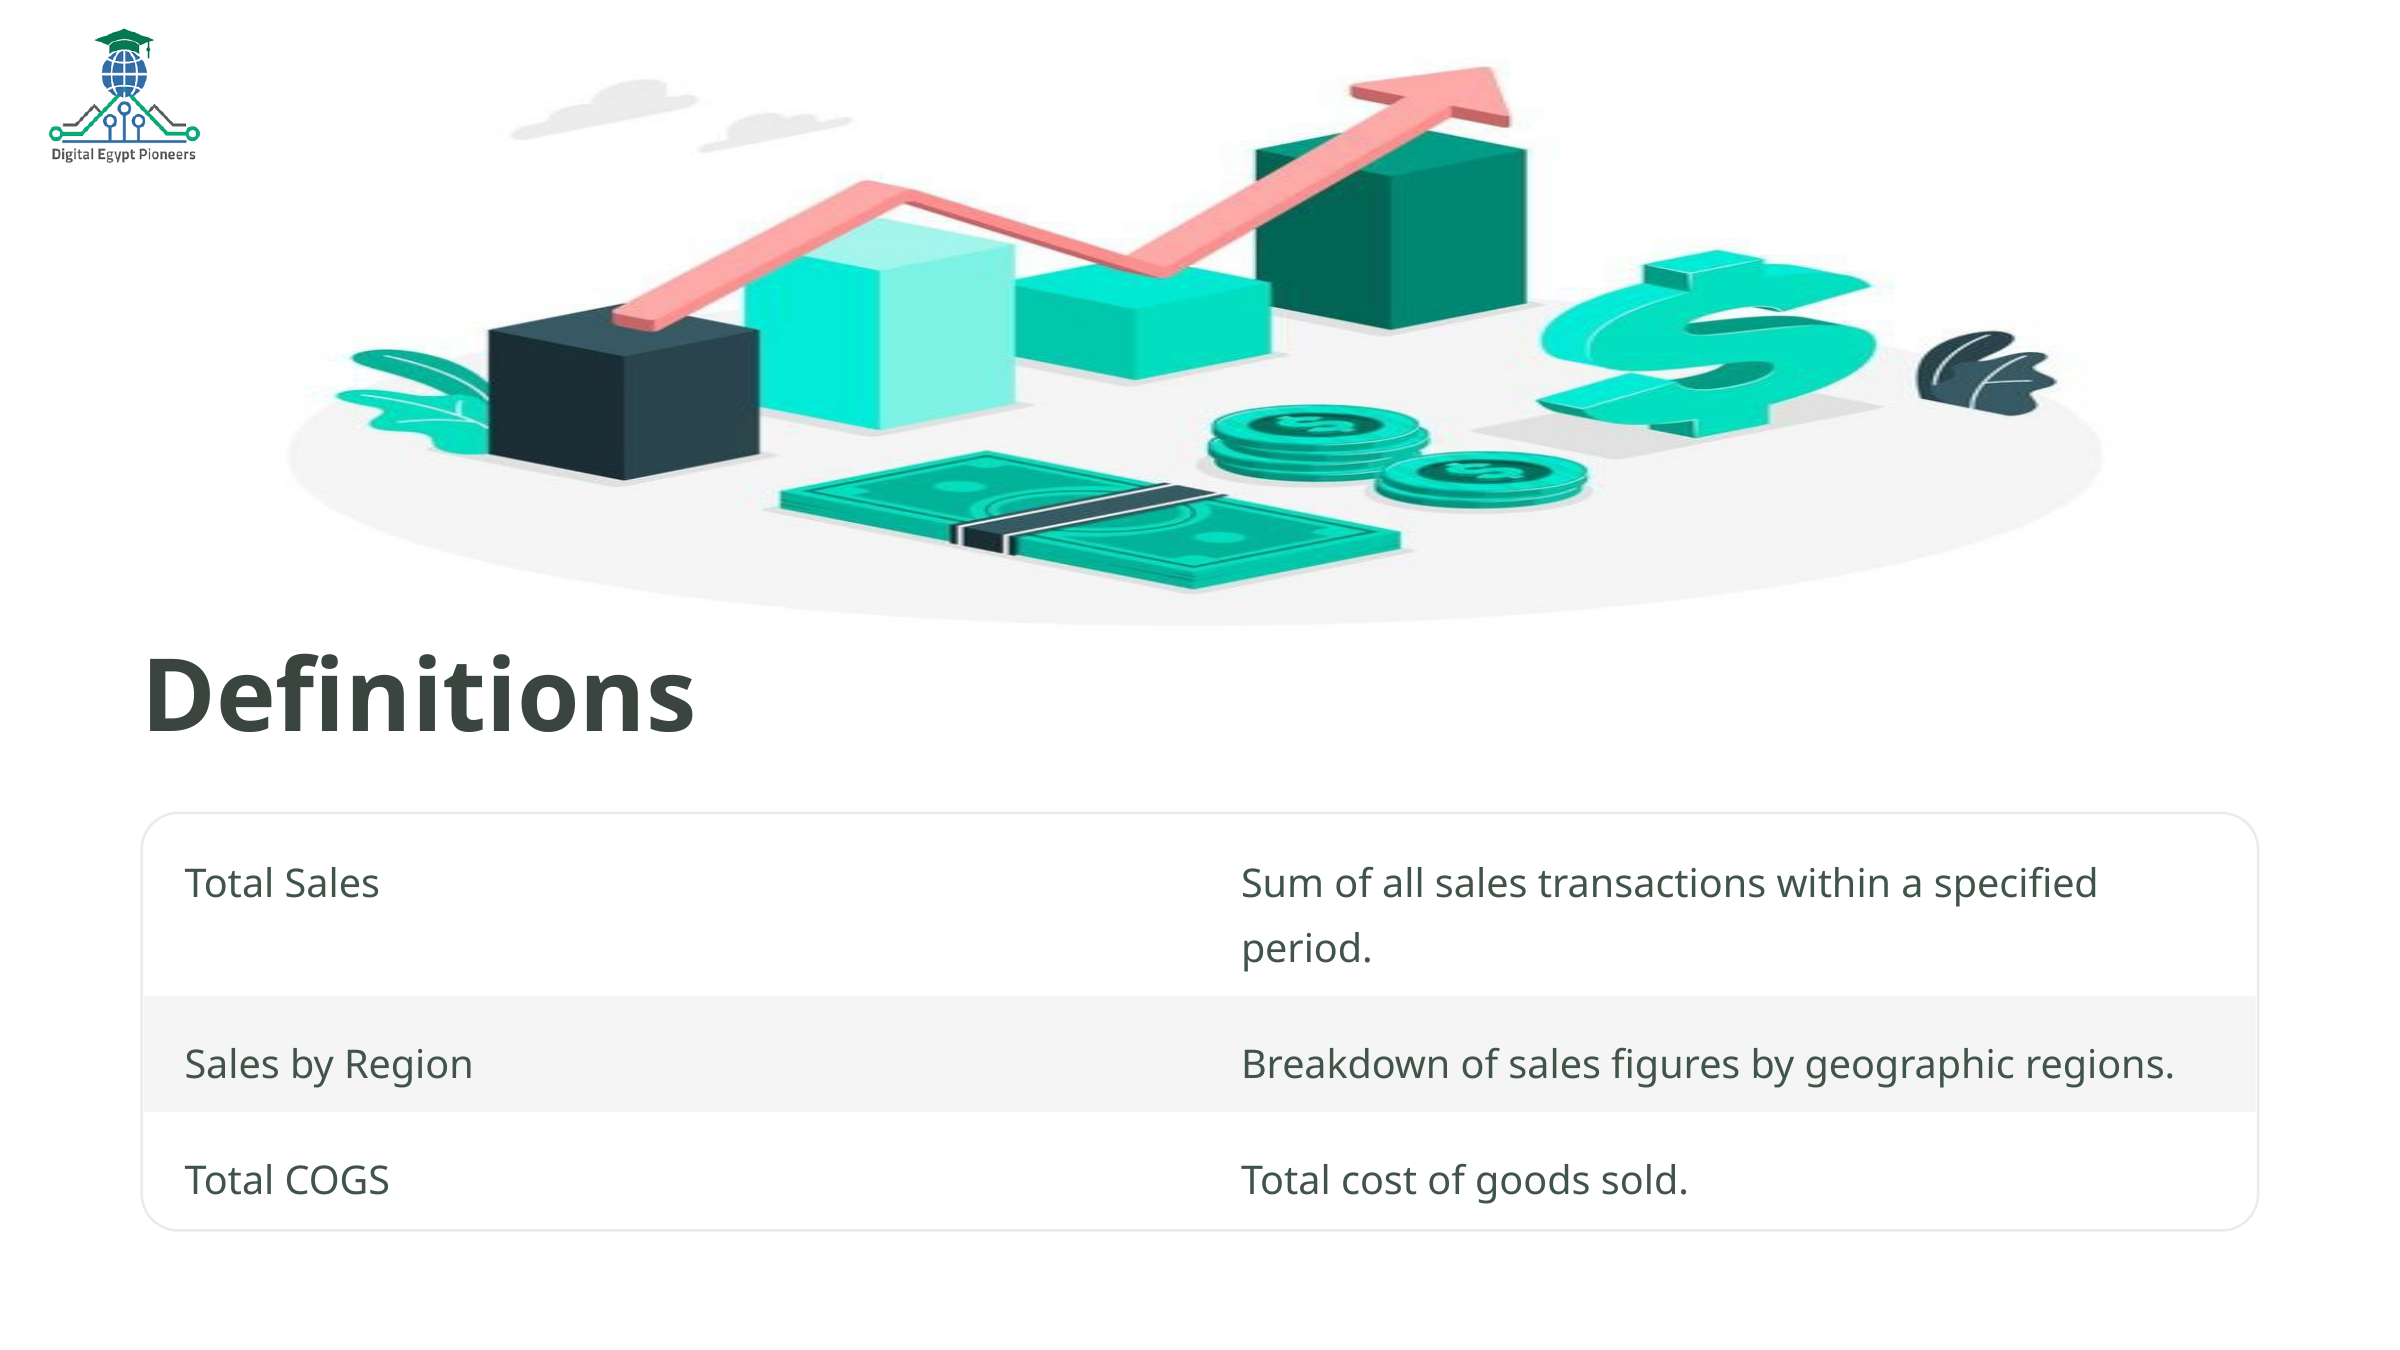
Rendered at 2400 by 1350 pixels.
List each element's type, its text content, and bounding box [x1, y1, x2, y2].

text_box Total Sales [184, 841, 1159, 906]
text_box [144, 1112, 2256, 1228]
text_box [144, 996, 2256, 1112]
text_box Total COGS [184, 1137, 1159, 1203]
text_box [144, 815, 2256, 996]
picture [0, 27, 247, 167]
text_box Total cost of goods sold. [1241, 1137, 2216, 1203]
picture [258, 9, 2142, 650]
text_box Sum of all sales transactions within a specified period. [1241, 841, 2216, 971]
text_box Breakdown of sales figures by geographic regions. [1241, 1021, 2216, 1087]
text_box Sales by Region [184, 1021, 1159, 1087]
text_box Definitions [141, 625, 1155, 753]
